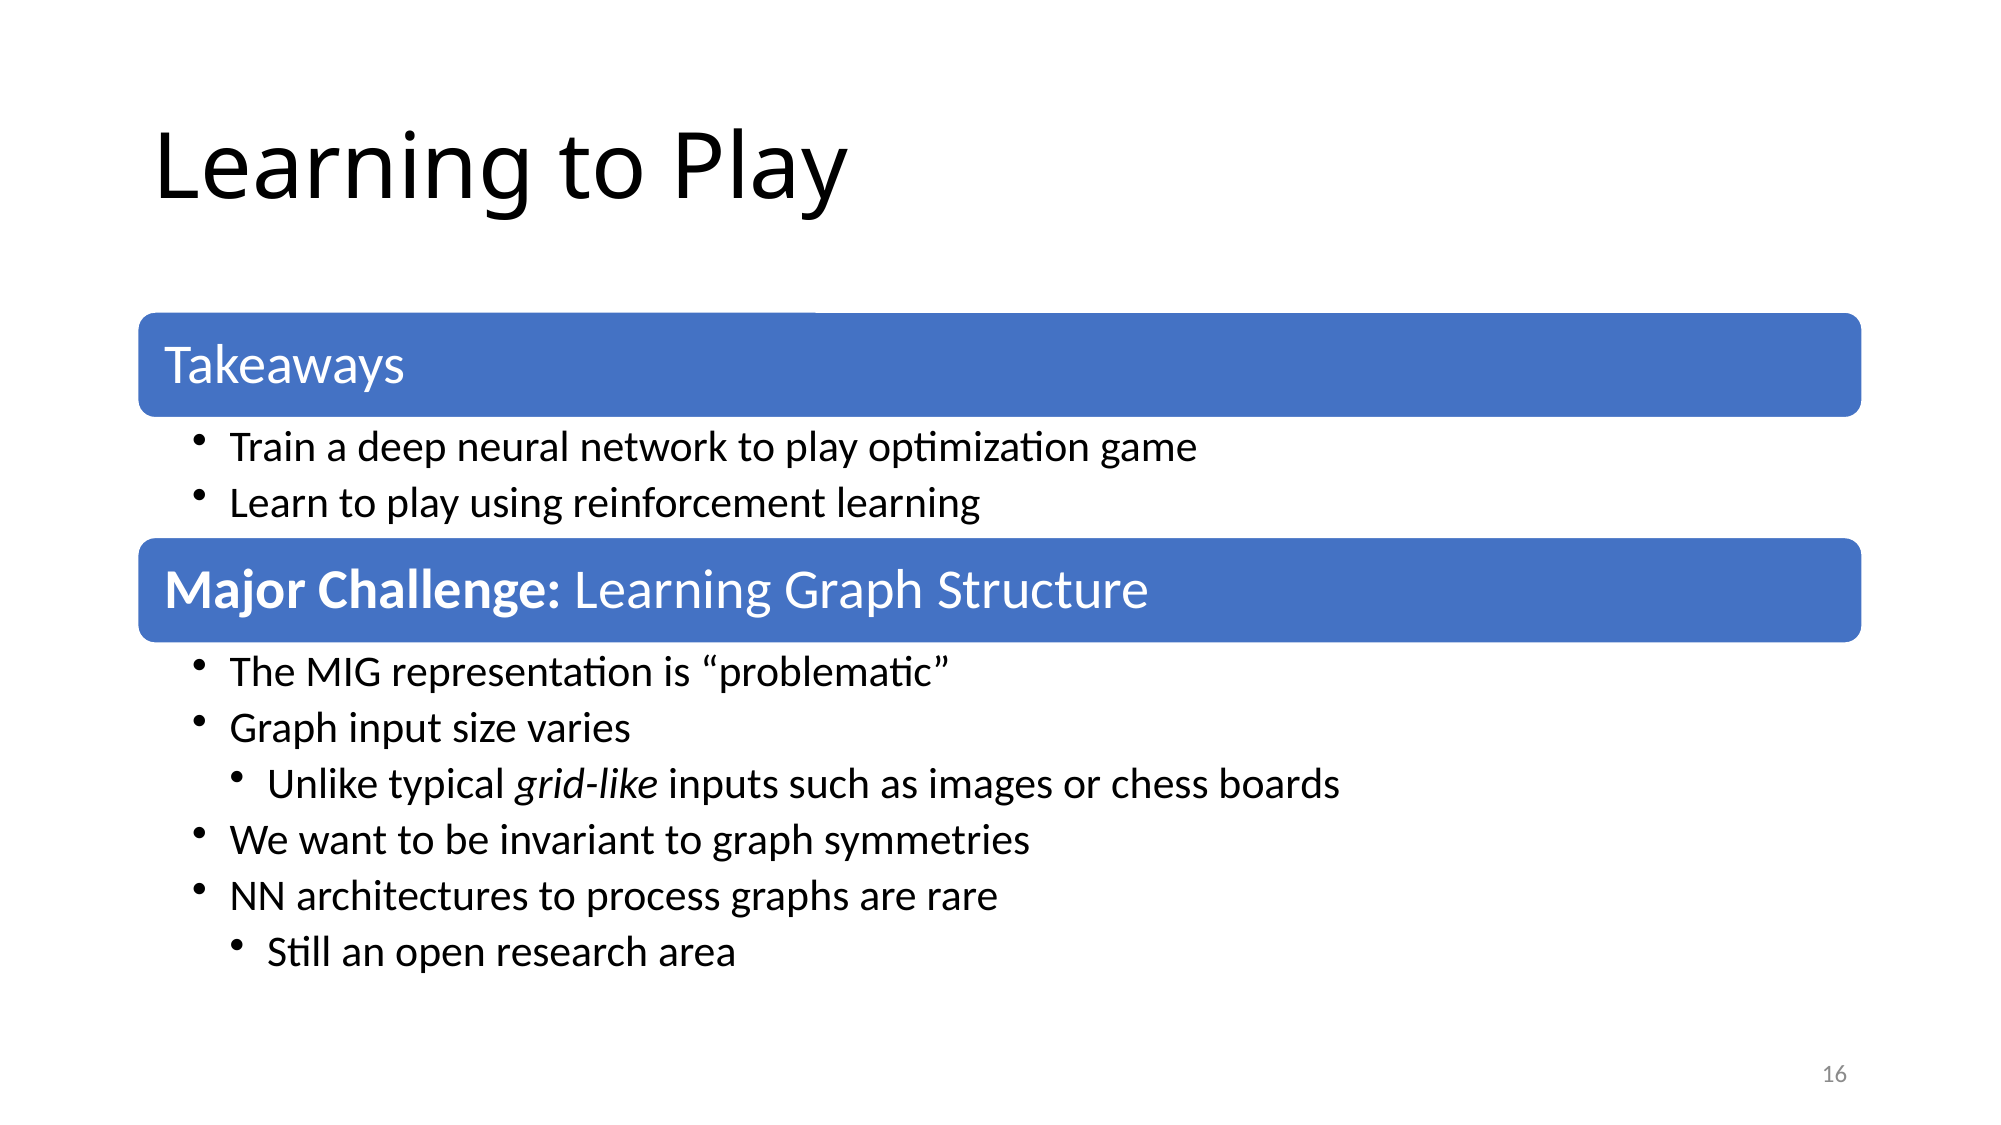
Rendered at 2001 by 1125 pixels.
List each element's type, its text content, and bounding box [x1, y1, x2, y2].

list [137, 299, 1863, 1014]
title Learning to Play [137, 59, 1863, 278]
slide_number 16 [1412, 1042, 1863, 1103]
